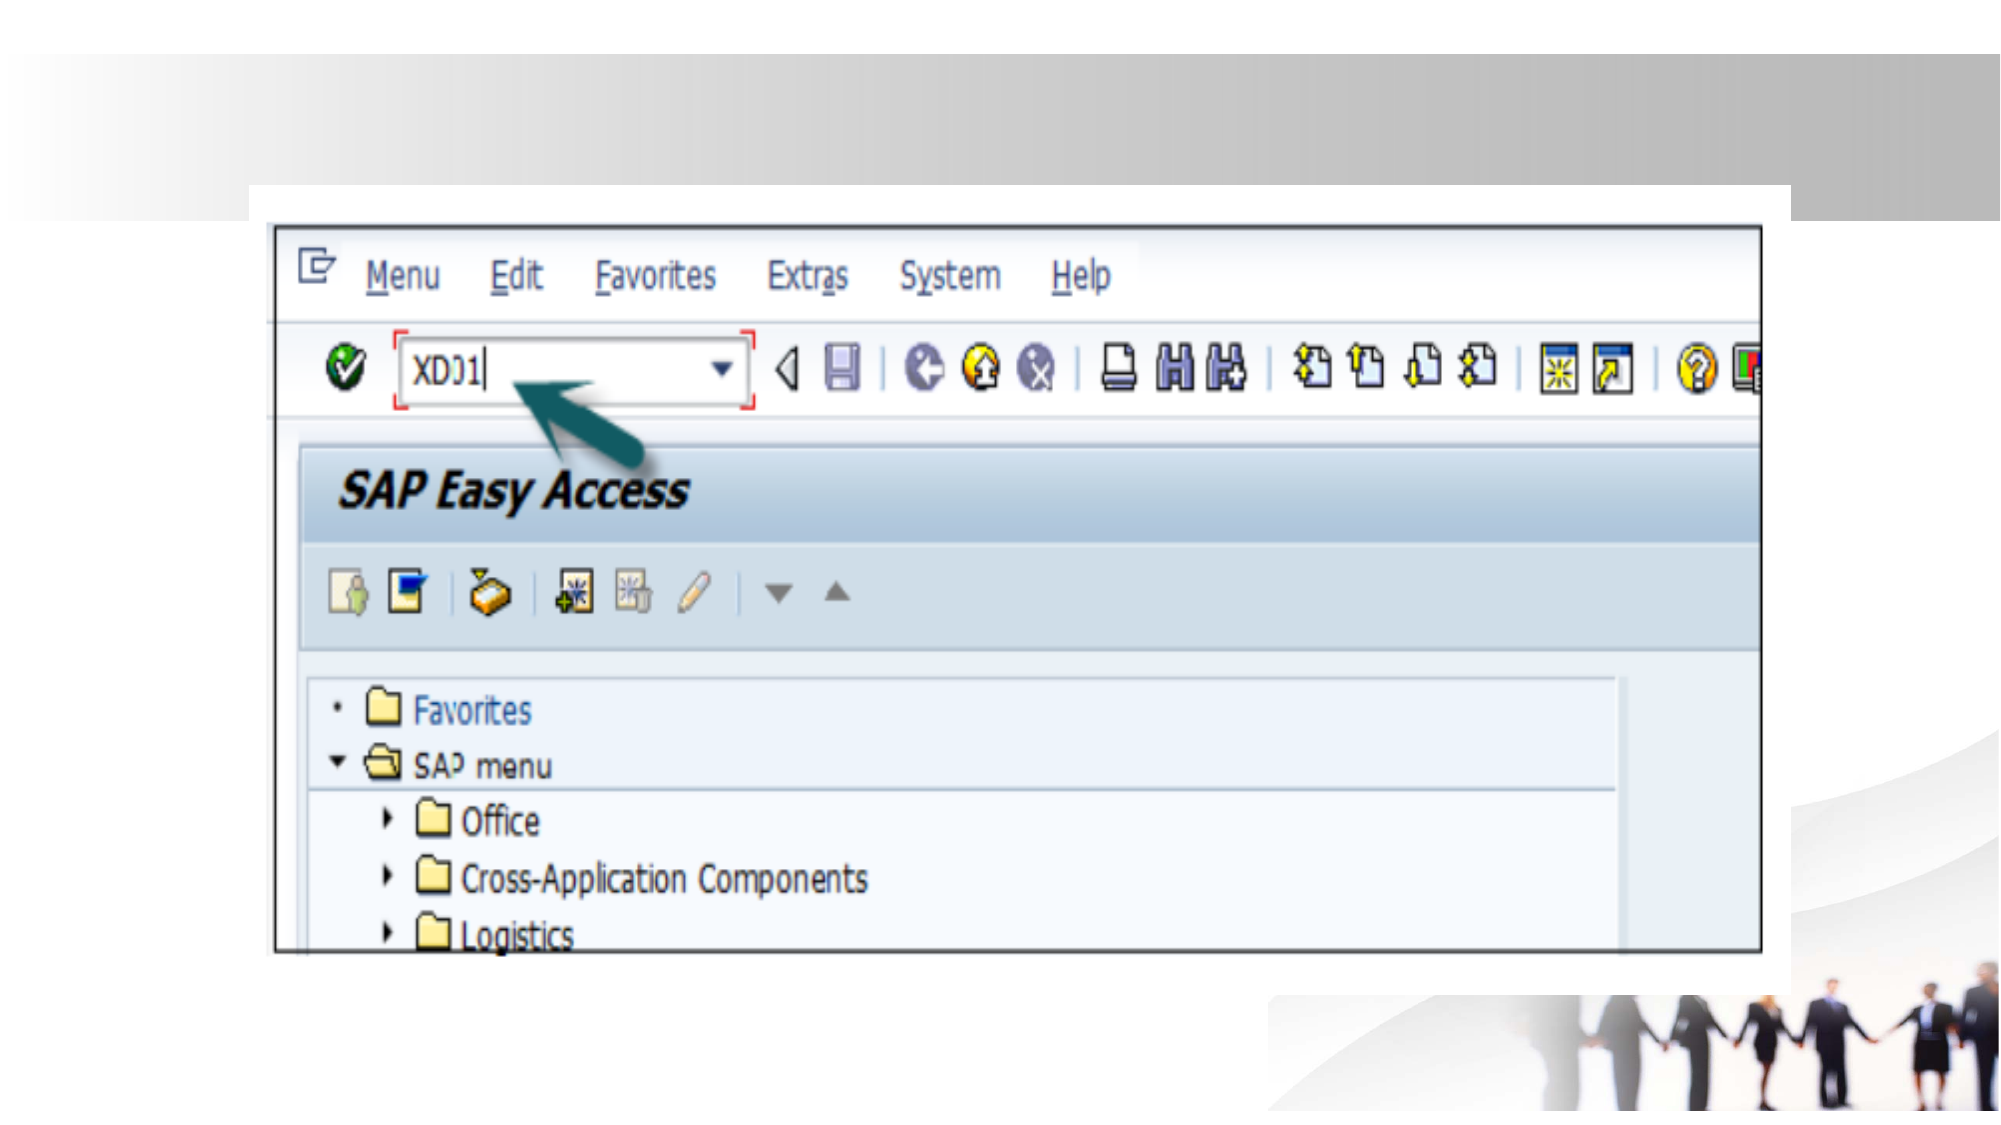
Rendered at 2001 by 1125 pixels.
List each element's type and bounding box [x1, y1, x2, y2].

picture [249, 185, 1999, 1111]
